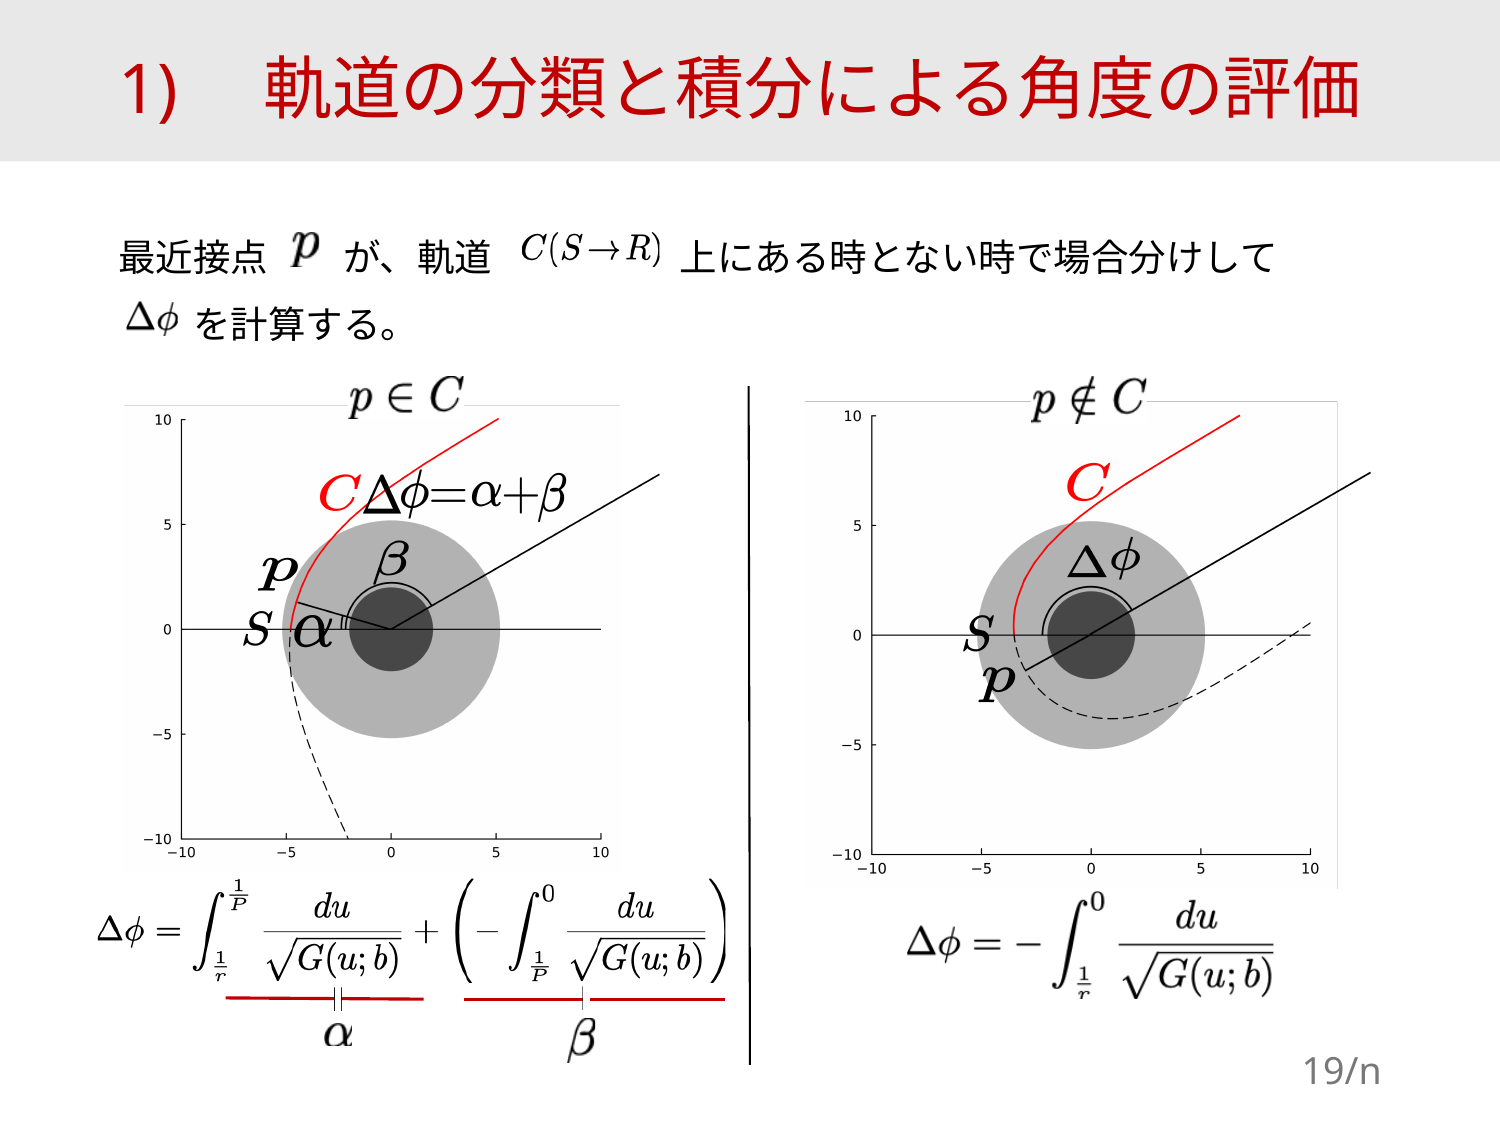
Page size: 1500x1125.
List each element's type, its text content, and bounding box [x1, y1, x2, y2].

picture [805, 376, 1372, 889]
picture [126, 300, 179, 337]
picture [566, 1018, 596, 1064]
title 1) 軌道の分類と積分による角度の評価 [103, 11, 1397, 173]
slide_number 19/n [1059, 1065, 1397, 1103]
picture [581, 985, 591, 1010]
picture [333, 986, 343, 1011]
picture [521, 231, 661, 268]
picture [97, 878, 726, 984]
picture [323, 1023, 353, 1046]
picture [289, 231, 320, 268]
picture [124, 376, 660, 873]
picture [906, 890, 1274, 999]
text_box [0, 0, 1500, 163]
text_box 最近接点 が、軌道 上にある時とない時で場合分けして を計算する。 [103, 203, 1397, 1065]
